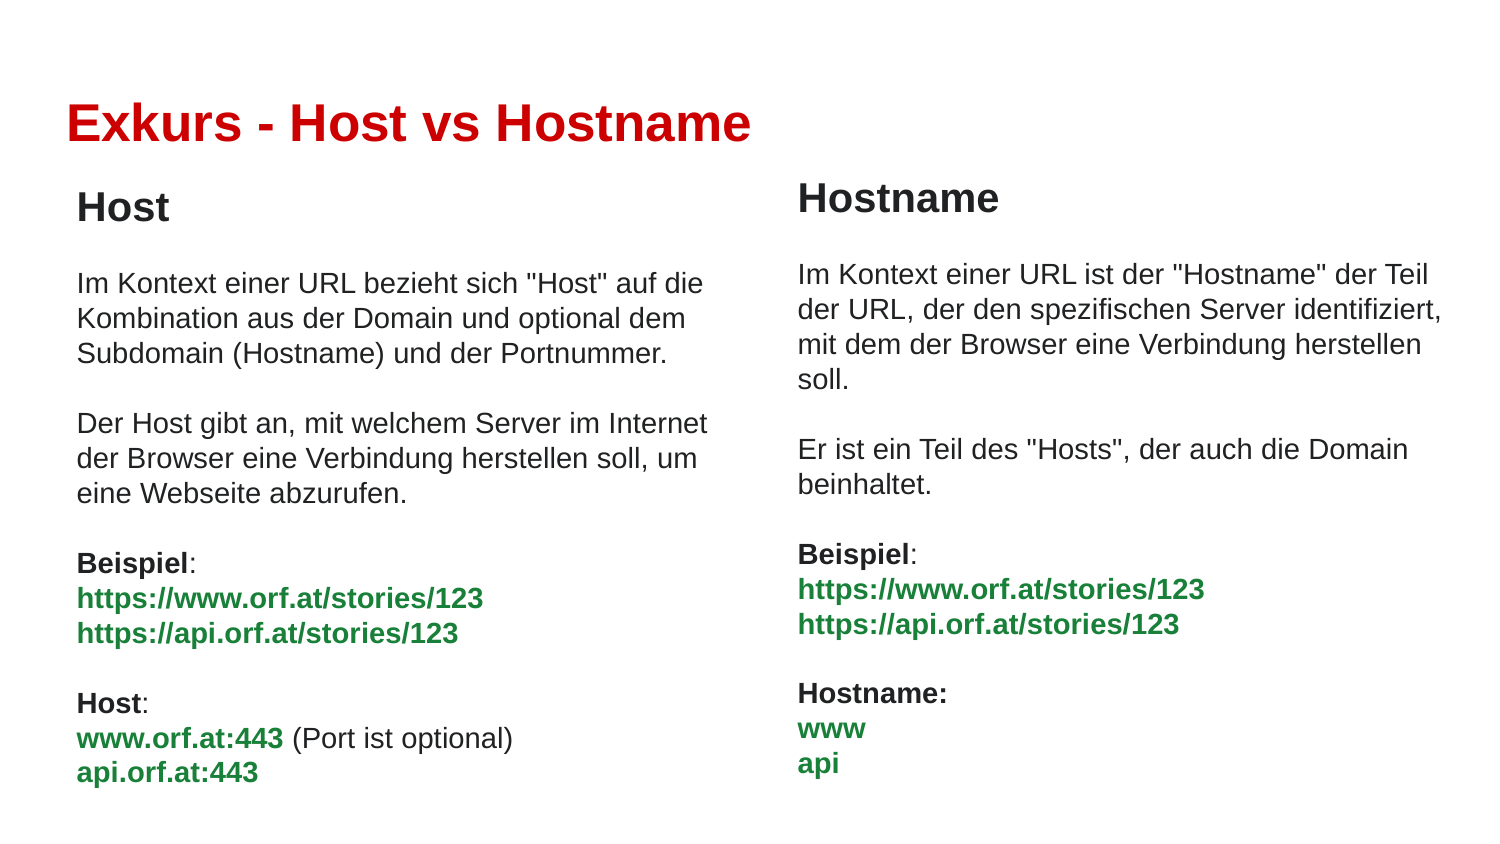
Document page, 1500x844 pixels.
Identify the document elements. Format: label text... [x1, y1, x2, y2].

text_box Hostname Im Kontext einer URL ist der "Hostname" der Teil der URL, der den spezifischen Server identifiziert, mit dem der Browser eine Verbindung herstellen soll. Er ist ein Teil des "Hosts", der auch die Domain beinhaltet. Beispiel: https://www.orf.at/stories/123 https://api.orf.at/stories/123 Hostname: www api [783, 155, 1495, 844]
title Exkurs - Host vs Hostname [51, 72, 1449, 167]
text_box Host Im Kontext einer URL bezieht sich "Host" auf die Kombination aus der Domain und optional dem Subdomain (Hostname) und der Portnummer. Der Host gibt an, mit welchem Server im Internet der Browser eine Verbindung herstellen soll, um eine Webseite abzurufen. Beispiel: https://www.orf.at/stories/123 https://api.orf.at/stories/123 Host: www.orf.at:443 (Port ist optional) api.orf.at:443 [61, 164, 773, 844]
